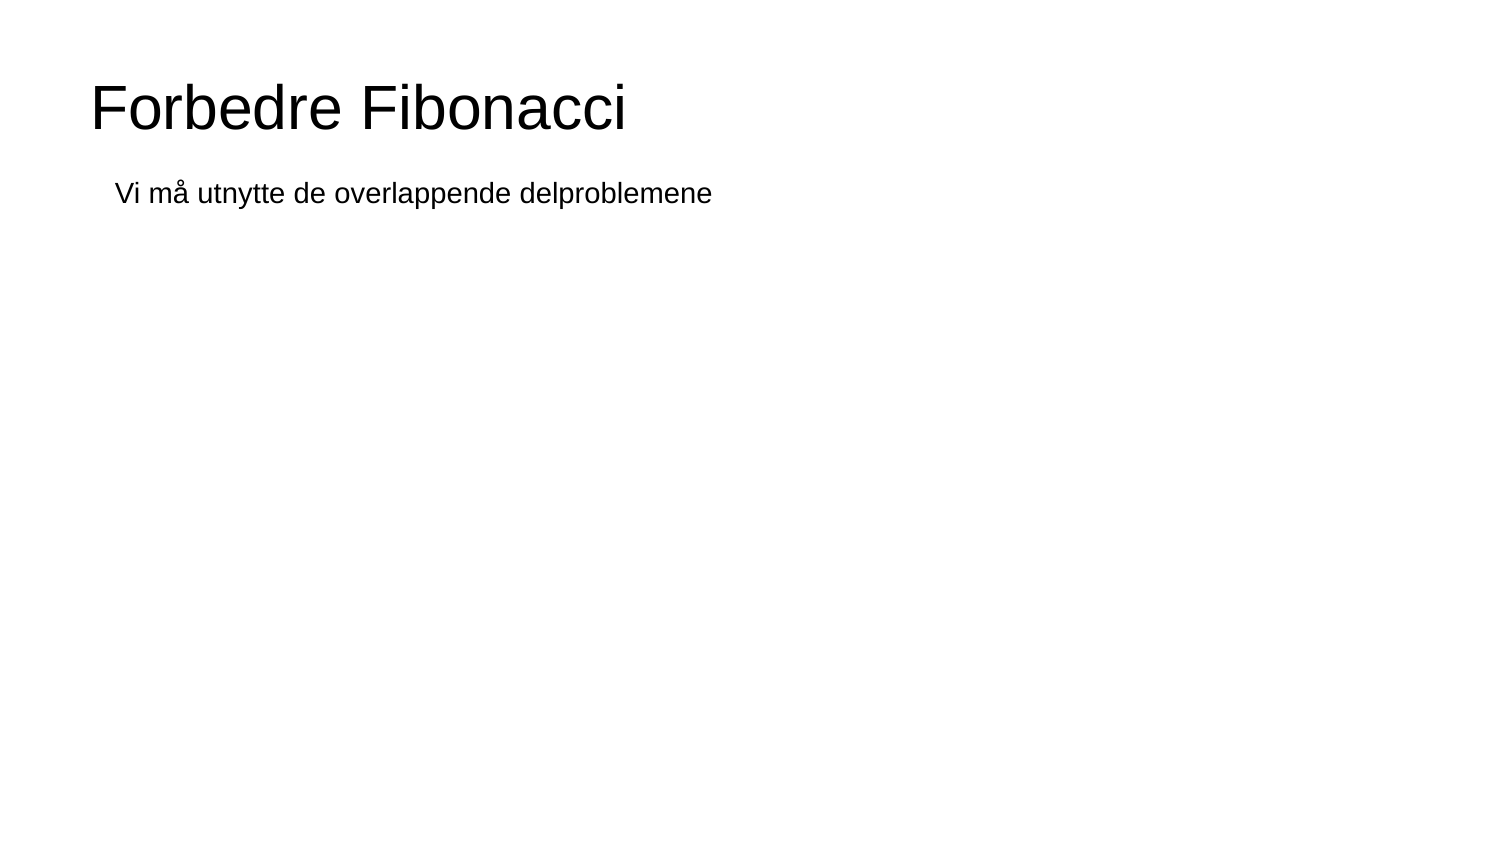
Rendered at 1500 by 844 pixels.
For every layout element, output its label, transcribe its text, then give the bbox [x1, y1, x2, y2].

title Forbedre Fibonacci [75, 33, 1425, 175]
text_box Vi må utnytte de overlappende delproblemene [75, 159, 744, 253]
